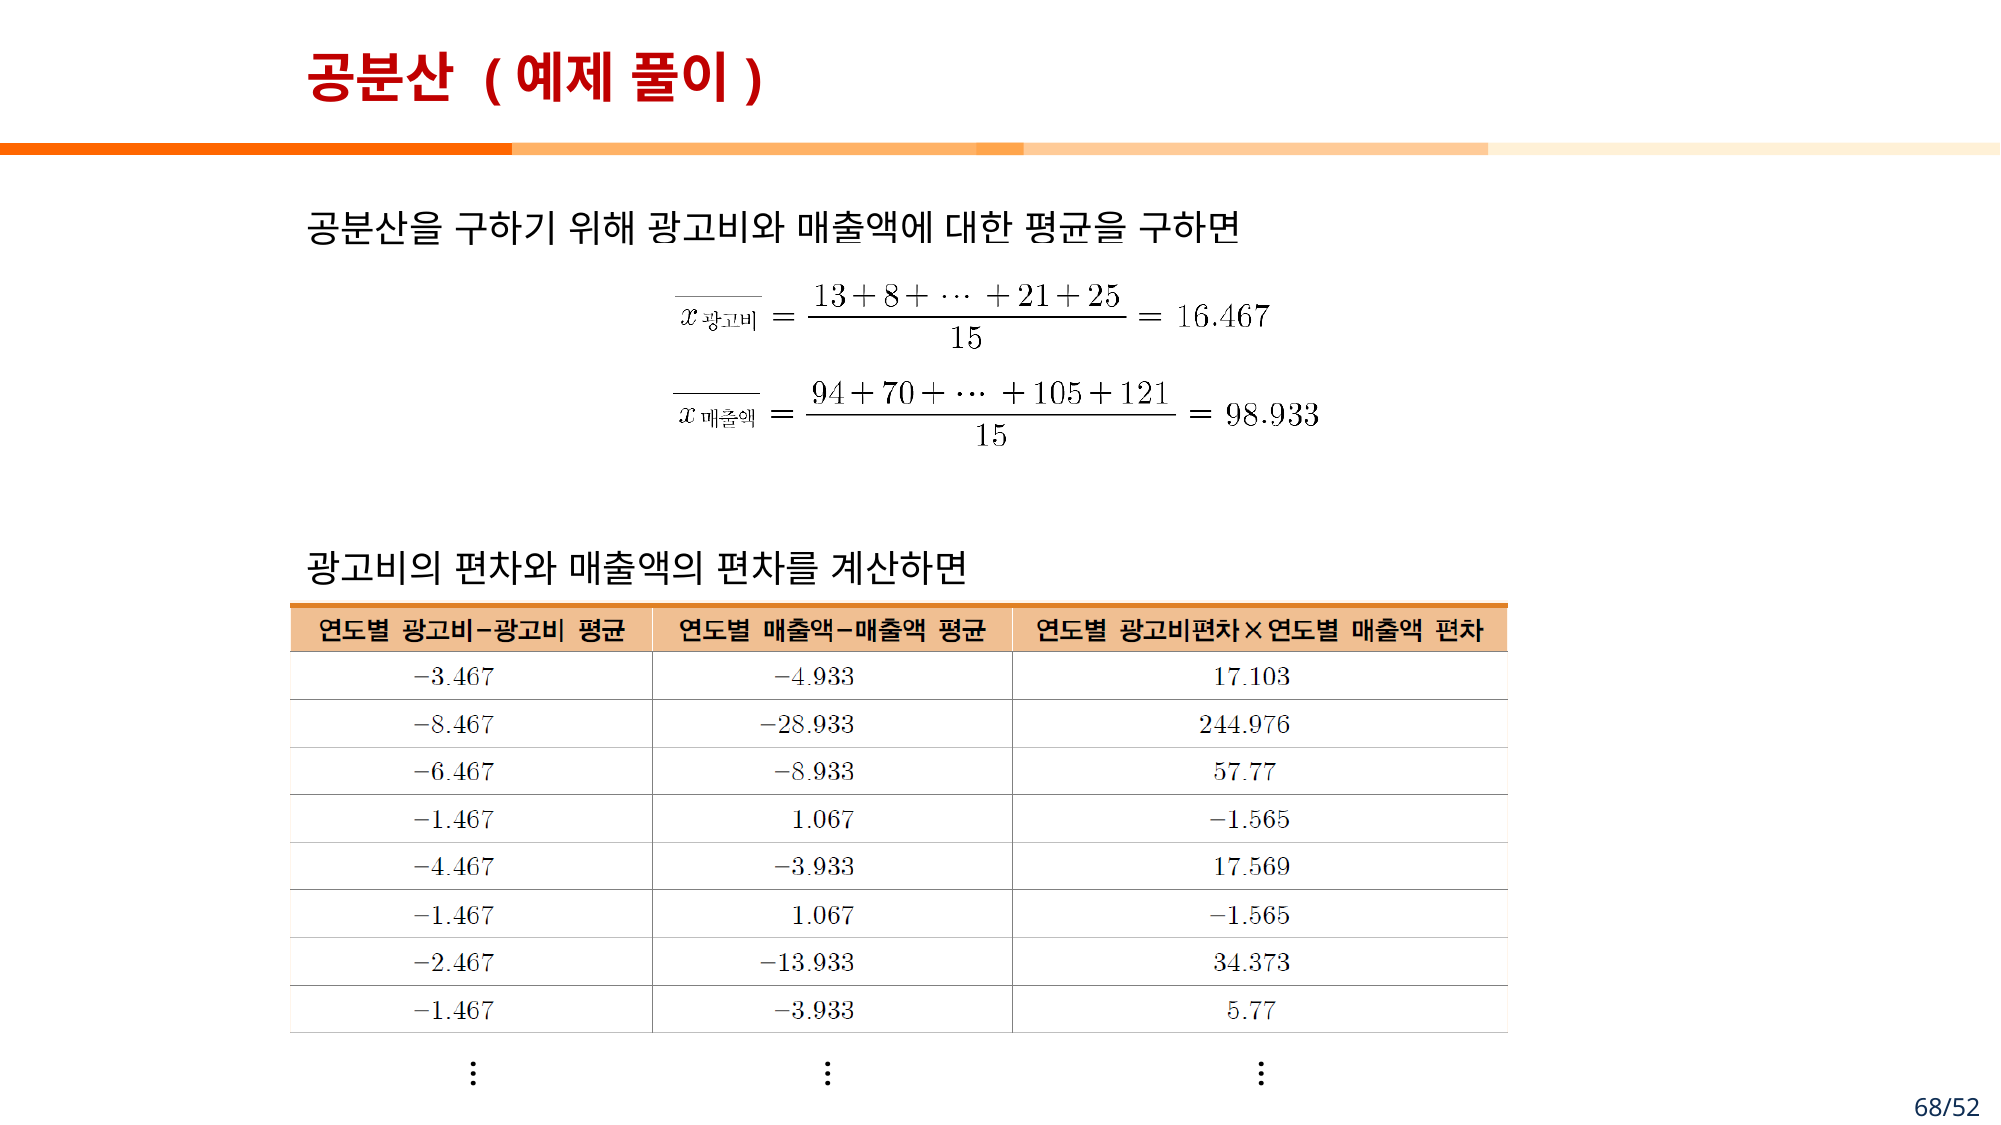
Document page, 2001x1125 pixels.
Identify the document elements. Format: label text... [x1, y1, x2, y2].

title 공분산 (예제 풀이) [291, 31, 1532, 122]
picture [652, 243, 1331, 458]
text_box … [811, 1044, 871, 1104]
text_box 광고비의 편차와 매출액의 편차를 계산하면 [291, 515, 1709, 584]
text_box … [1244, 1044, 1304, 1104]
list 공분산을 구하기 위해 광고비와 매출액에 대한 평균을 구하면 [291, 174, 1709, 244]
picture [290, 600, 1509, 1033]
text_box … [456, 1044, 516, 1104]
